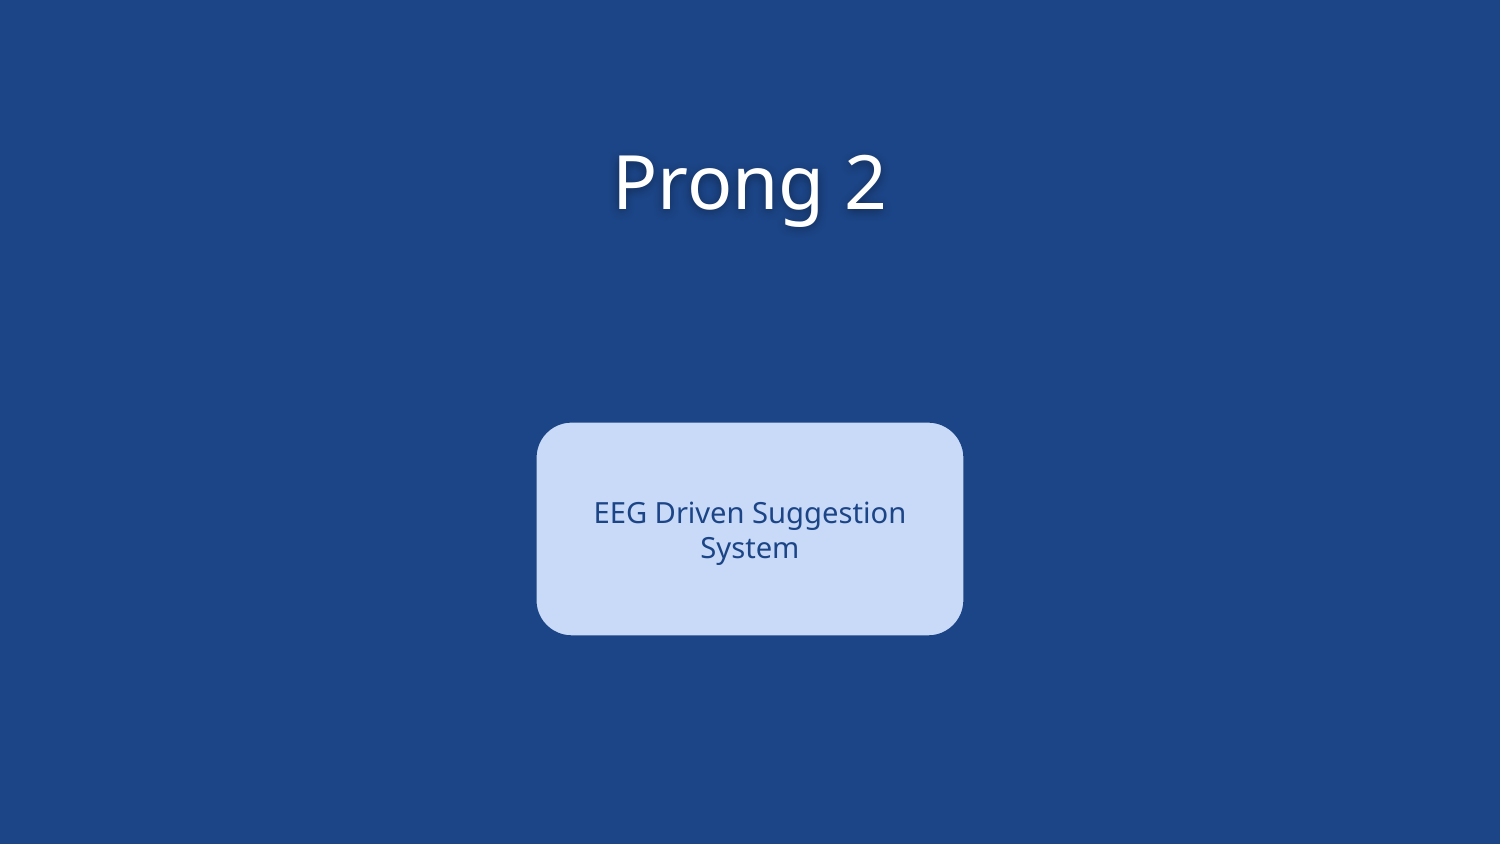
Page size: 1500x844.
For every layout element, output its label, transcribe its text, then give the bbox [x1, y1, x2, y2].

title Prong 2 [319, 84, 1181, 345]
text_box EEG Driven Suggestion System [535, 421, 965, 637]
